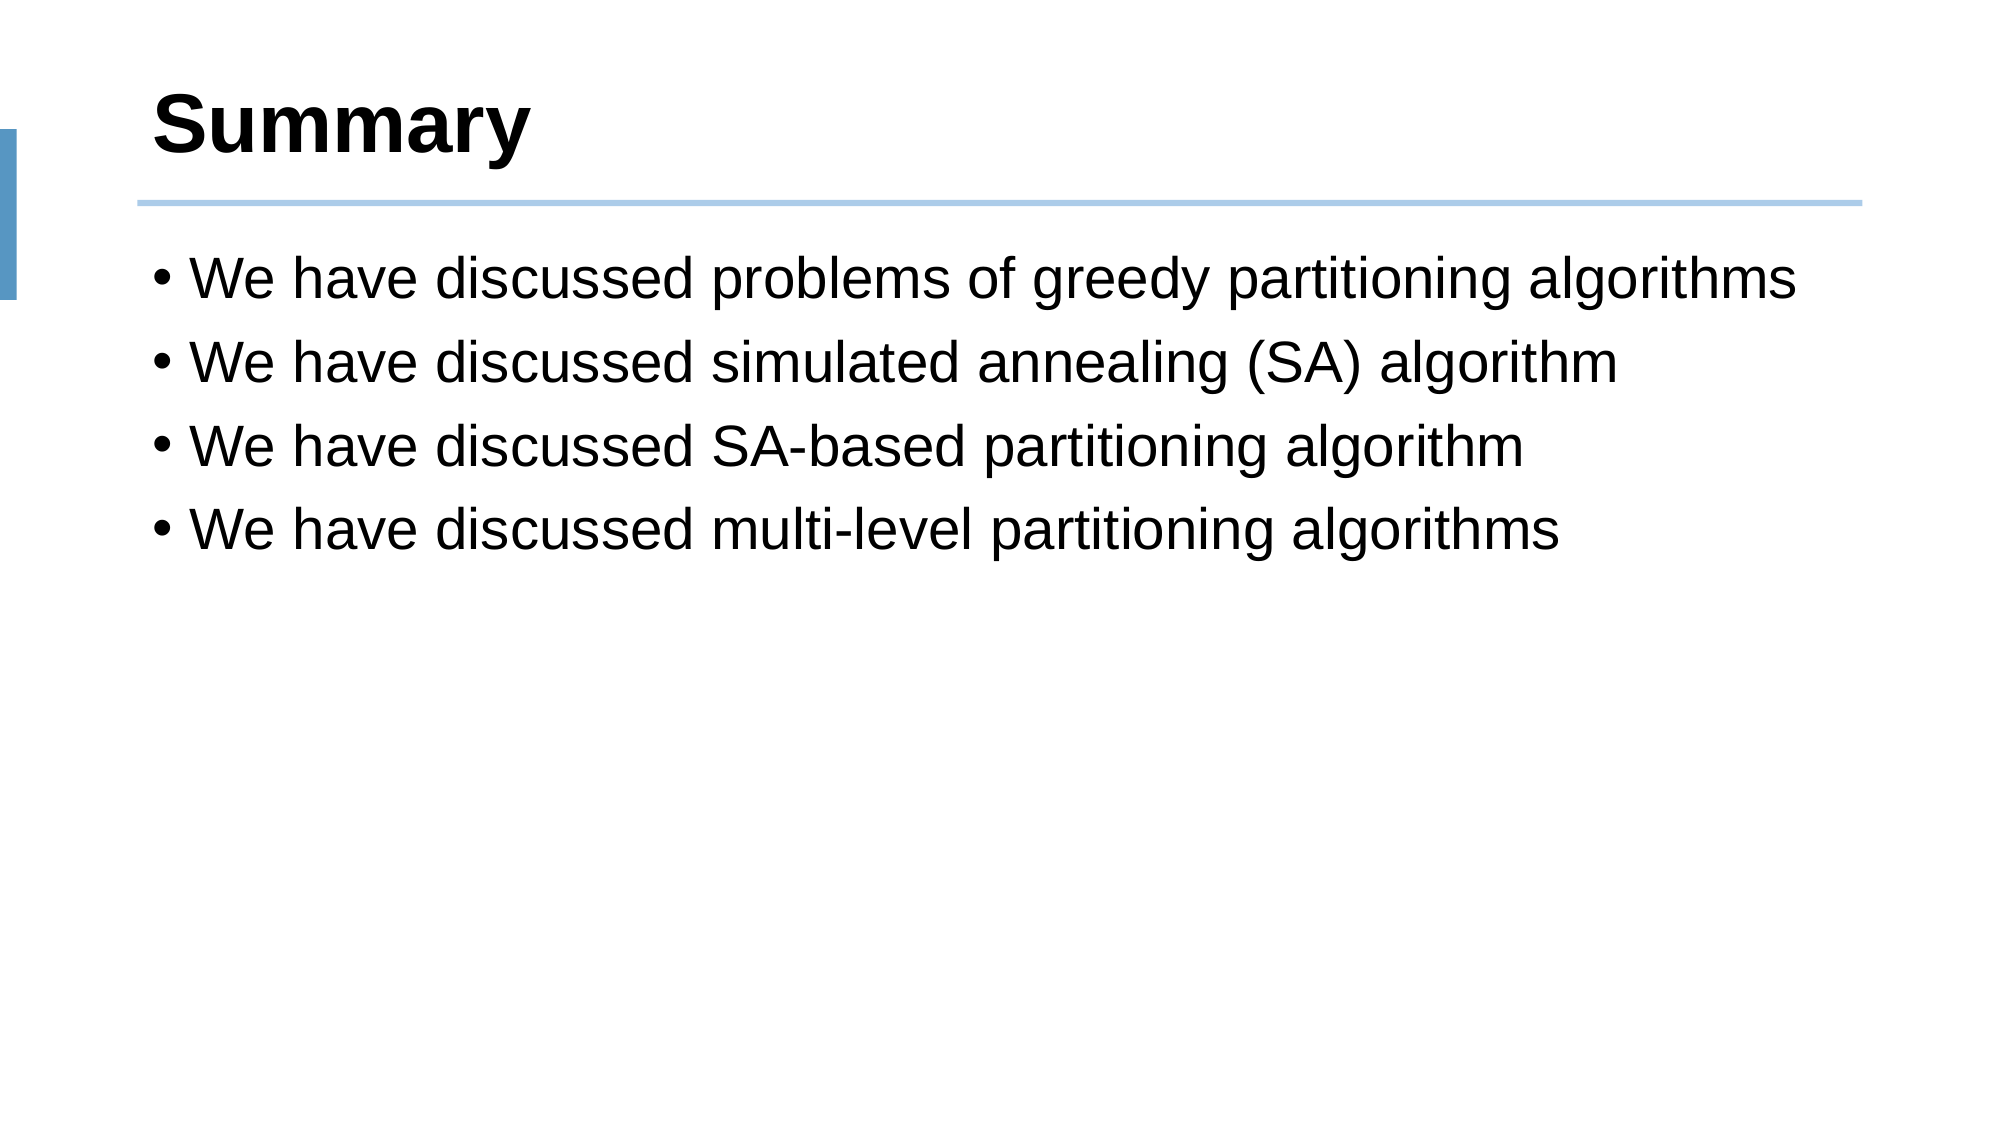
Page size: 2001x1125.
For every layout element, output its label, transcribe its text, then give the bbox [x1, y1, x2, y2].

title Summary [137, 42, 1863, 208]
list We have discussed problems of greedy partitioning algorithms We have discussed simulated annealing (SA) algorithm We have discussed SA-based partitioning algorithm We have discussed multi-level partitioning algorithms [137, 240, 1863, 1014]
